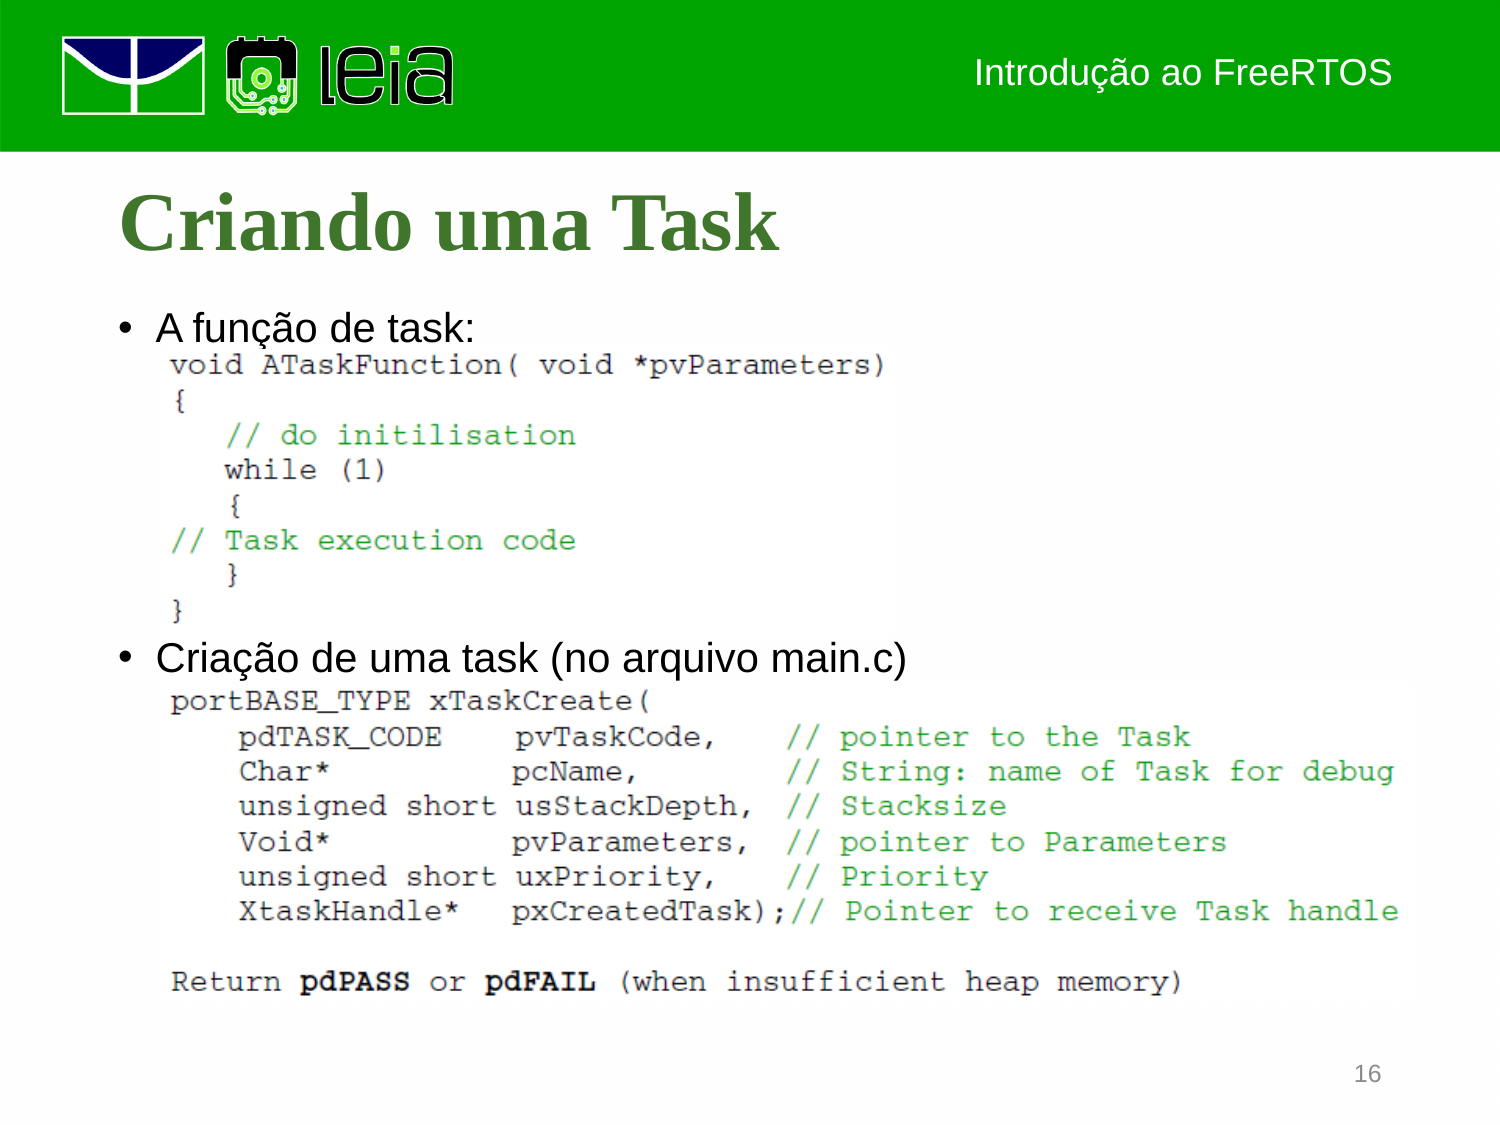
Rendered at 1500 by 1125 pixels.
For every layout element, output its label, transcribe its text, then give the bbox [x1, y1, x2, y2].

title Criando uma Task [103, 169, 1397, 278]
slide_number 16 [1059, 1042, 1397, 1103]
footer Introdução ao FreeRTOS [930, 40, 1437, 101]
list A função de task: Criação de uma task (no arquivo main.c) [103, 299, 1397, 1014]
picture [0, 0, 1500, 1125]
